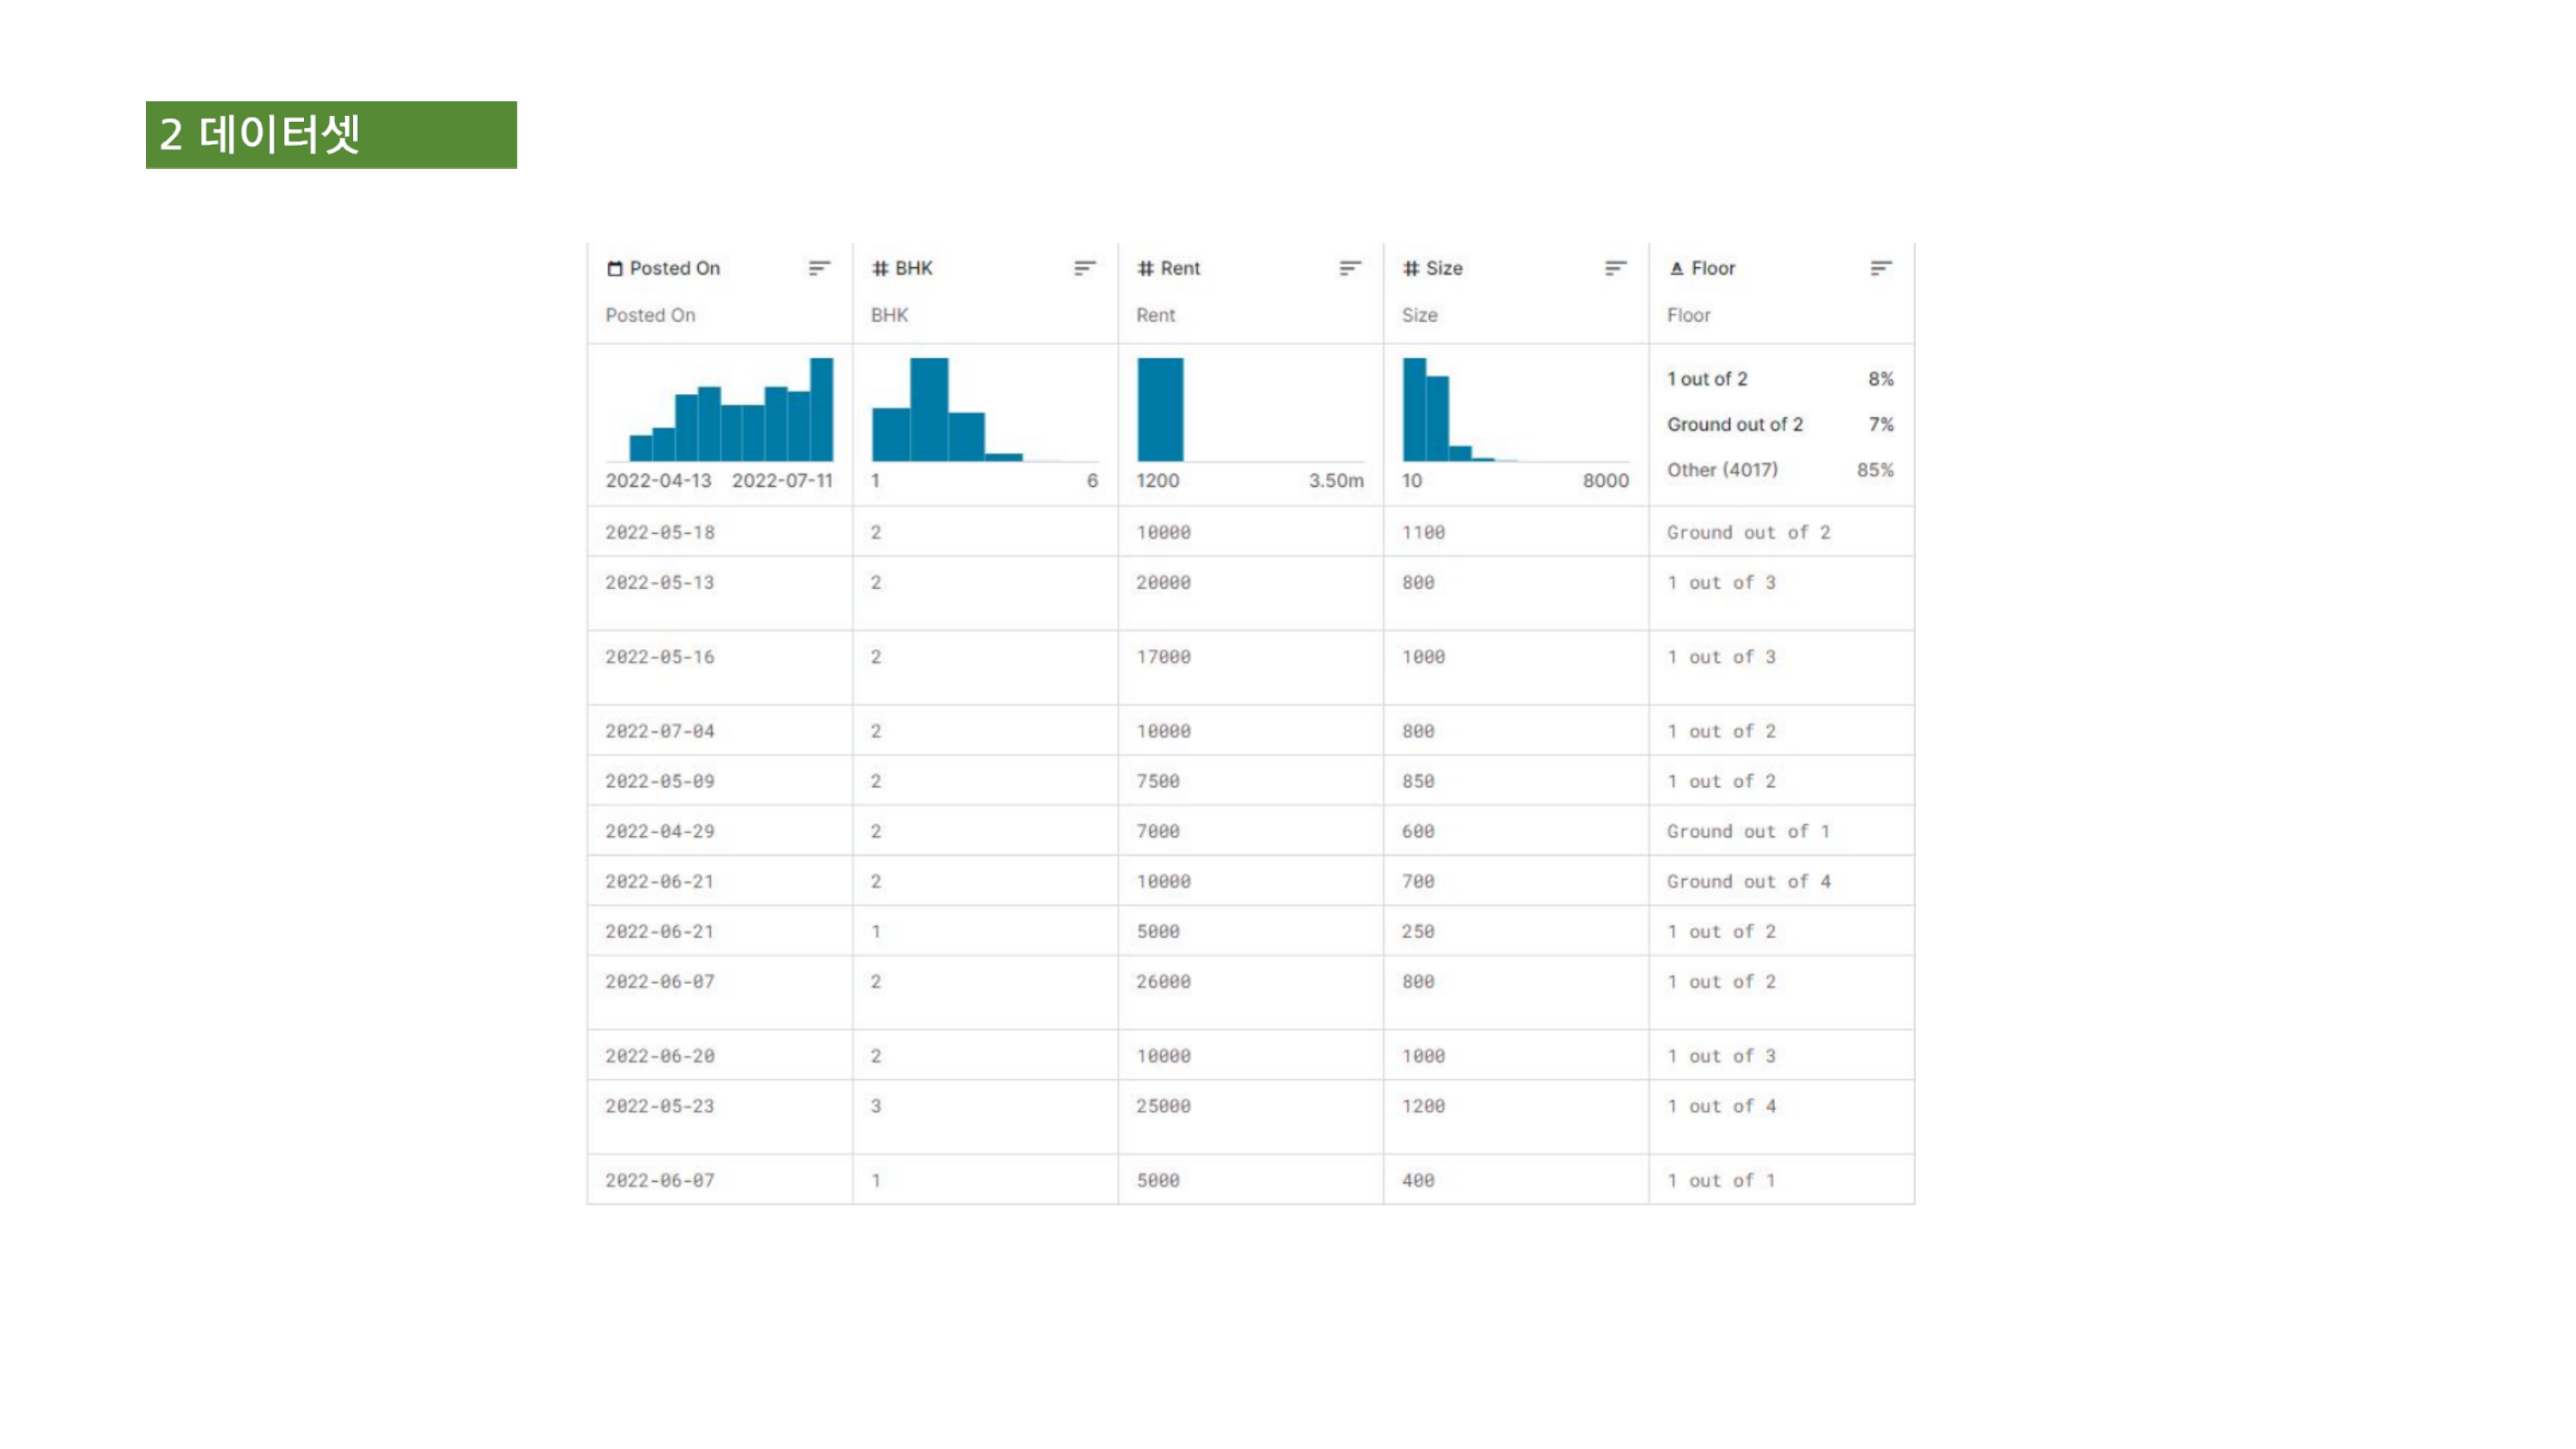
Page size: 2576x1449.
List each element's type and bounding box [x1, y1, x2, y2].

text_box [405, 101, 519, 169]
picture [132, 90, 403, 208]
text_box [583, 243, 1916, 1205]
